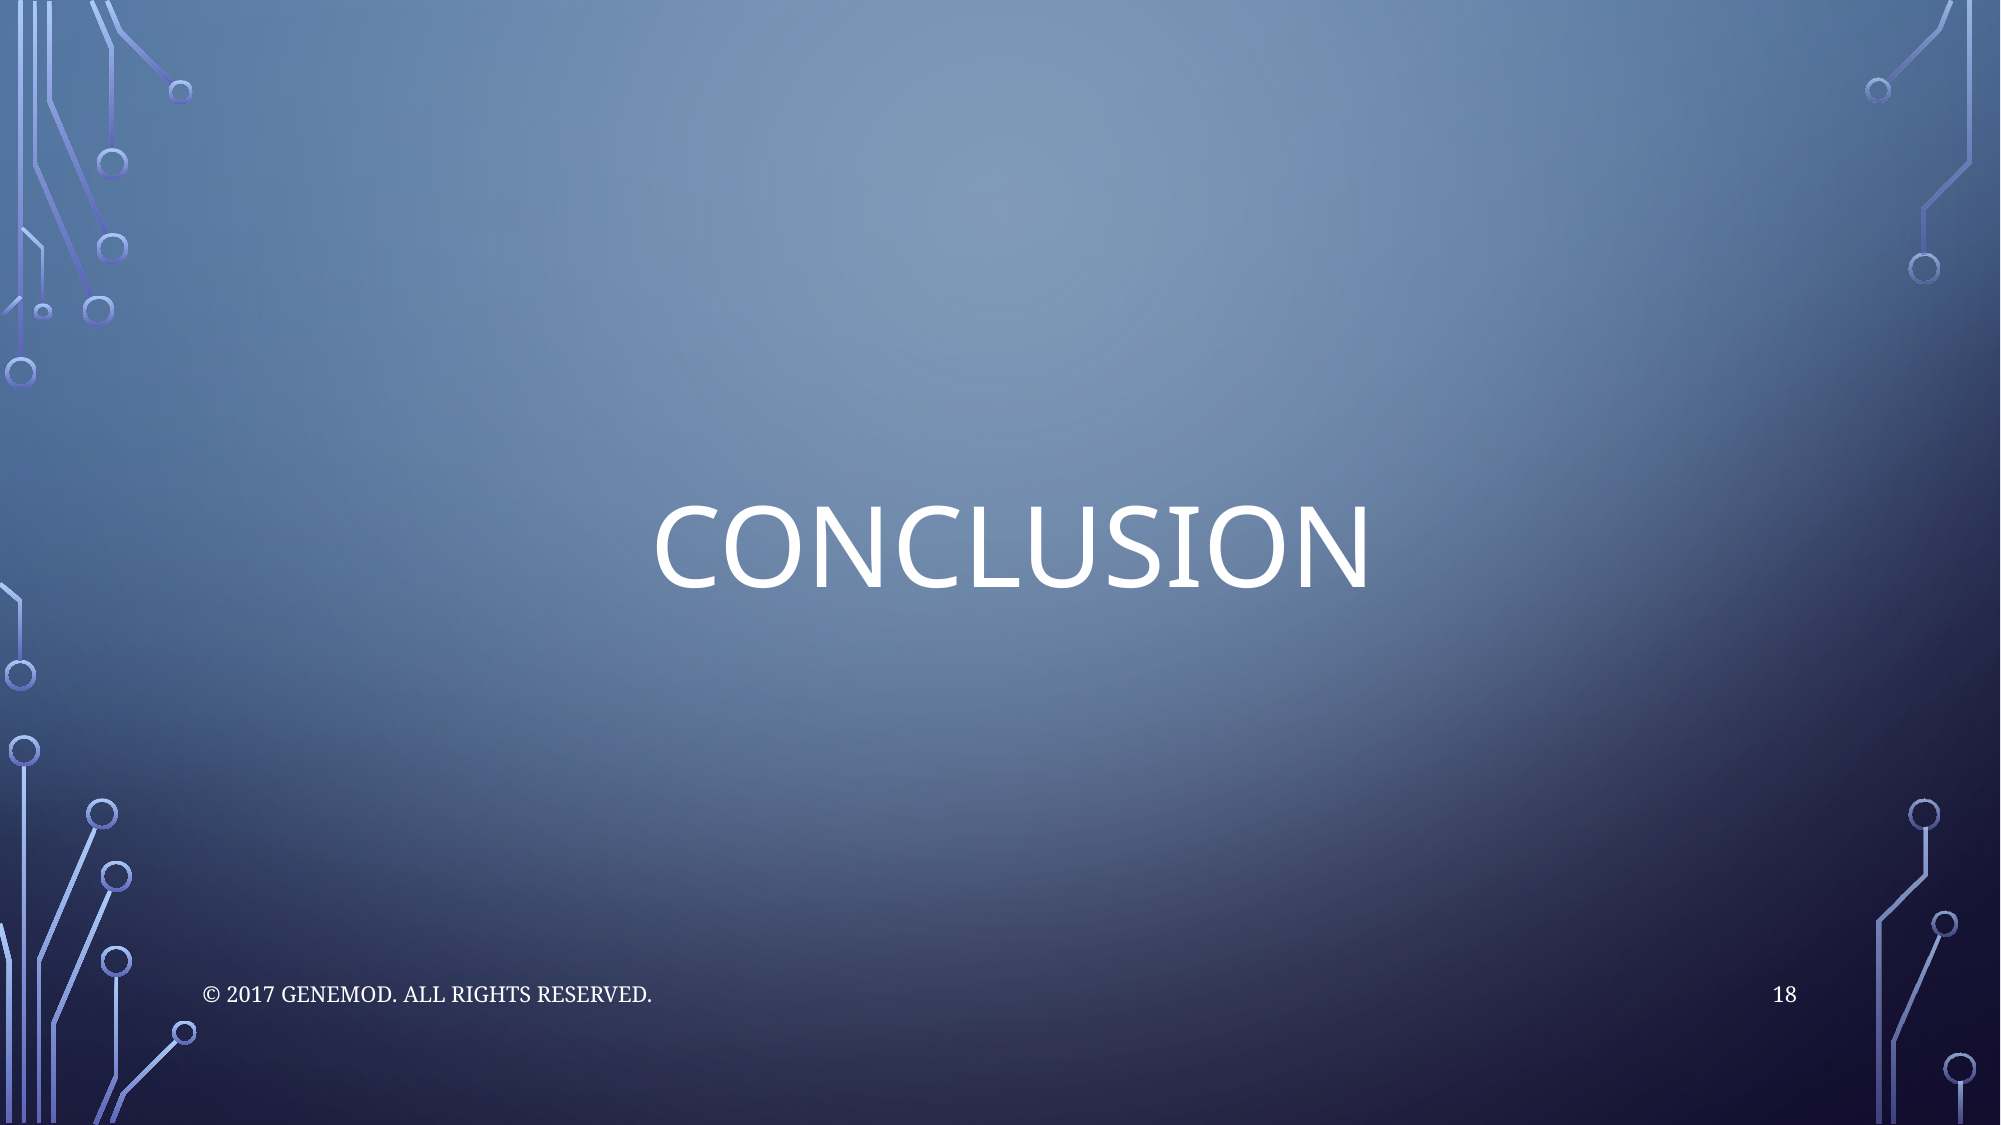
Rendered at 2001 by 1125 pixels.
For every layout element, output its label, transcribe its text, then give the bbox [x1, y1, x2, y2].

text_box Conclusion [533, 483, 1494, 598]
slide_number 18 [1685, 965, 1813, 1025]
footer © 2017 GENEMOD. All rights reserved. [187, 965, 1211, 1025]
